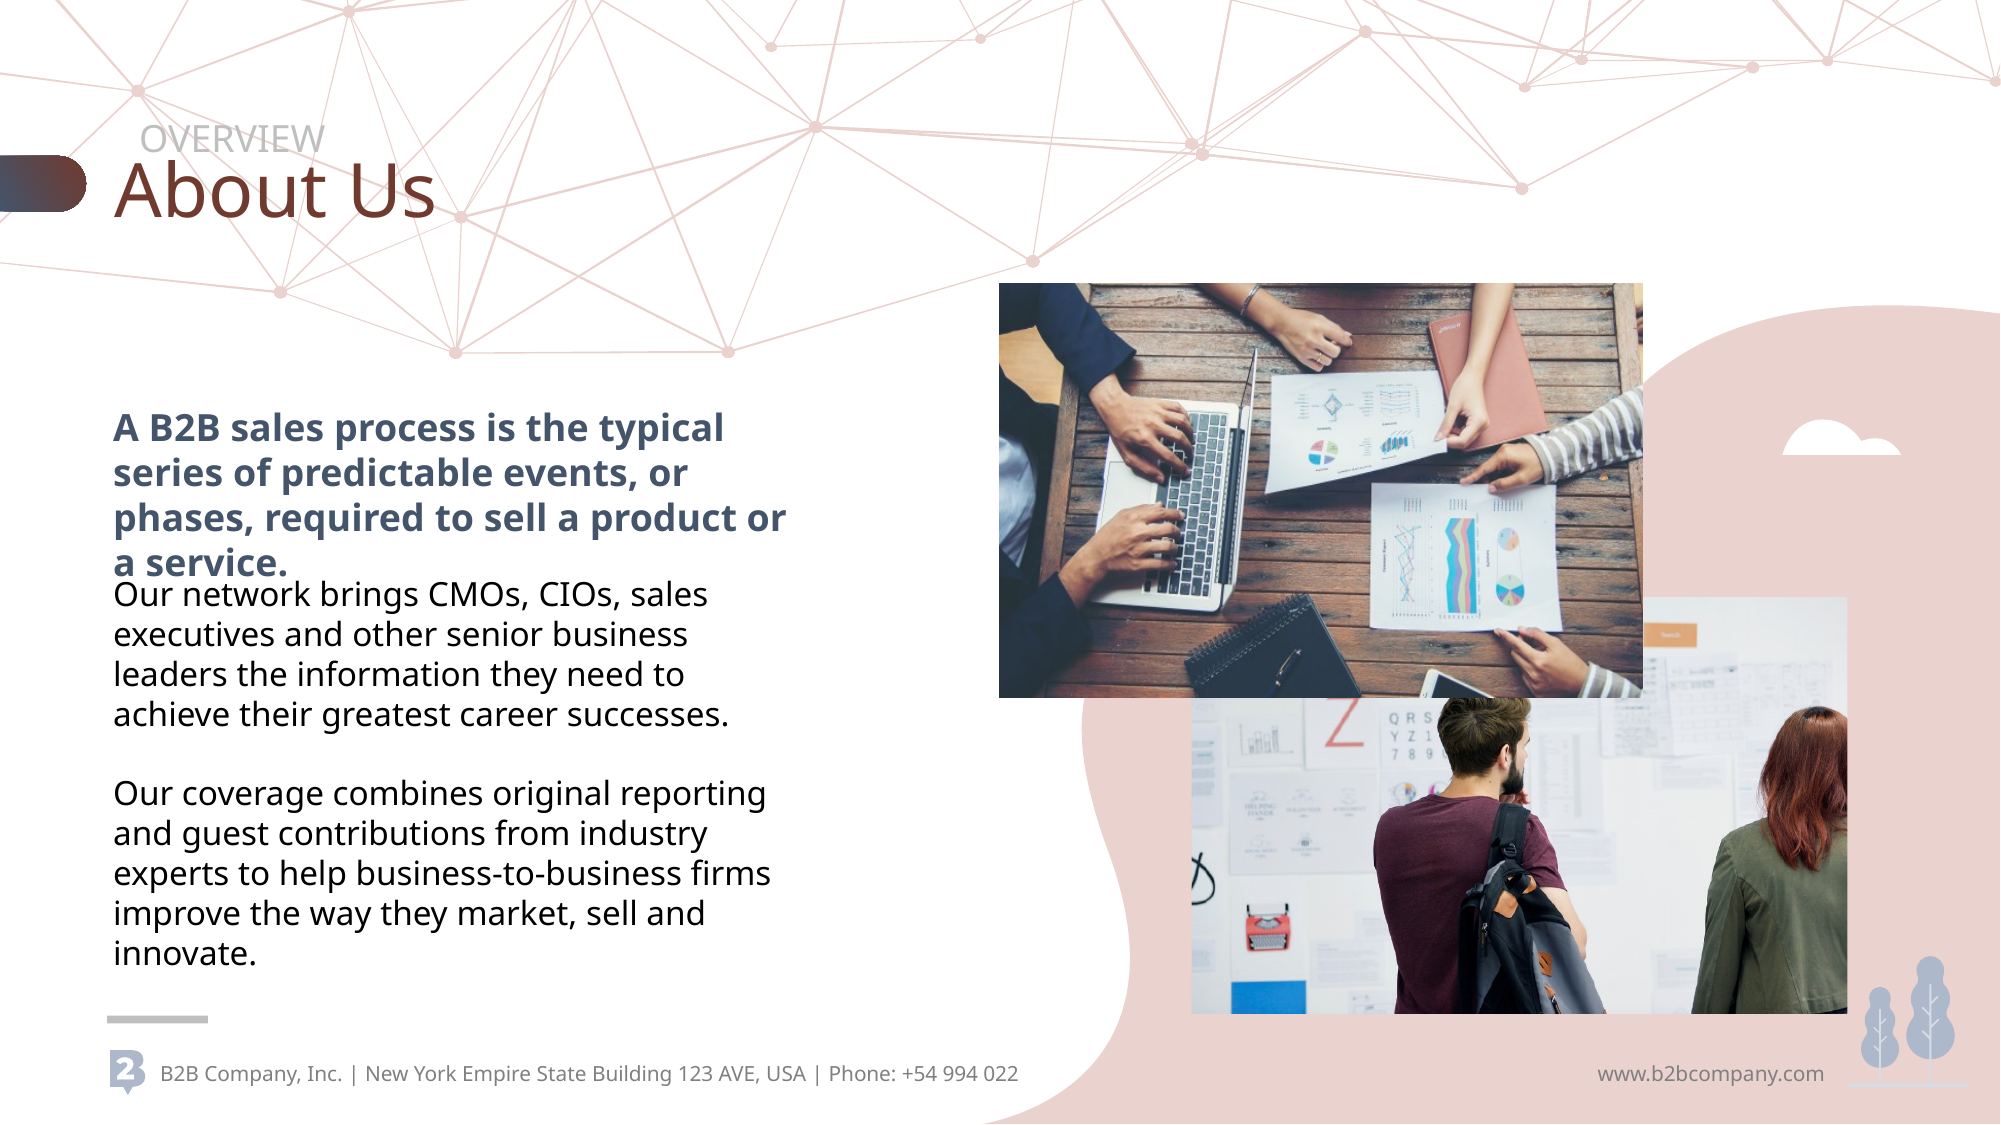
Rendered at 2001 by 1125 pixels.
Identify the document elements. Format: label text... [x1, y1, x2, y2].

text_box A B2B sales process is the typical series of predictable events, or phases, required to sell a product or a service. [98, 396, 813, 591]
footer B2B Company, Inc. | New York Empire State Building 123 AVE, USA | Phone: +54 994 022 [145, 1042, 1130, 1103]
text_box OVERVIEW [124, 84, 341, 168]
title About Us [99, 144, 712, 293]
text_box Our network brings CMOs, CIOs, sales executives and other senior business leaders the information they need to achieve their greatest career successes. Our coverage combines original reporting and guest contributions from industry experts to help business-to-business firms improve the way they market, sell and innovate. [98, 565, 808, 980]
picture [999, 283, 1848, 1014]
